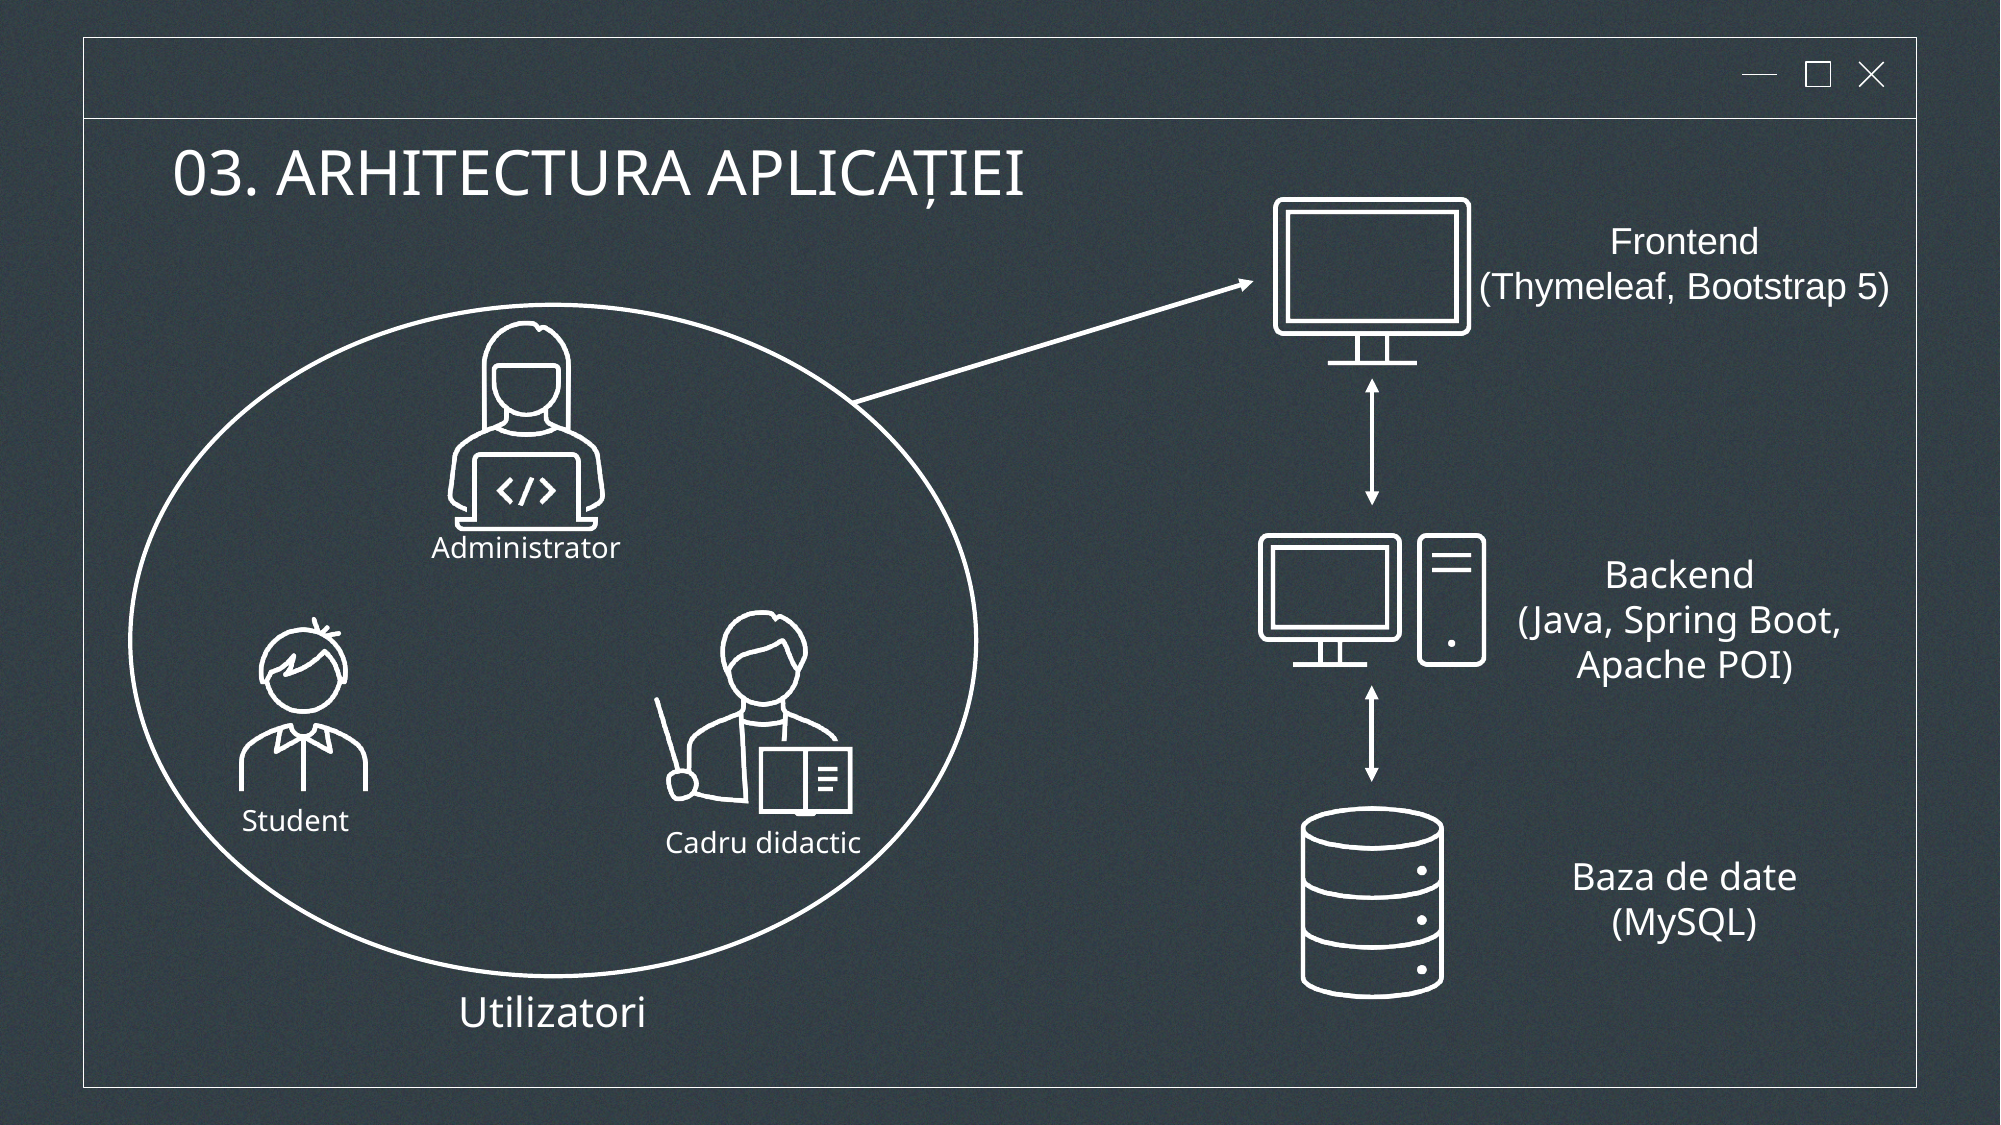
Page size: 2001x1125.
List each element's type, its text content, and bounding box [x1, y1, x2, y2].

title 03. ARHITECTURA APLICAȚIEI [157, 117, 1843, 243]
text_box Backend (Java, Spring Boot, Apache POI) [1503, 543, 1867, 693]
text_box Baza de date (MySQL) [1556, 845, 1813, 950]
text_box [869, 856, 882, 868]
text_box Student [184, 834, 213, 845]
picture [0, 0, 2000, 1125]
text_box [851, 280, 1254, 404]
text_box [128, 311, 979, 978]
text_box Utilizatori [443, 978, 663, 1044]
text_box Frontend (Thymeleaf, Bootstrap 5) [1496, 209, 1906, 315]
